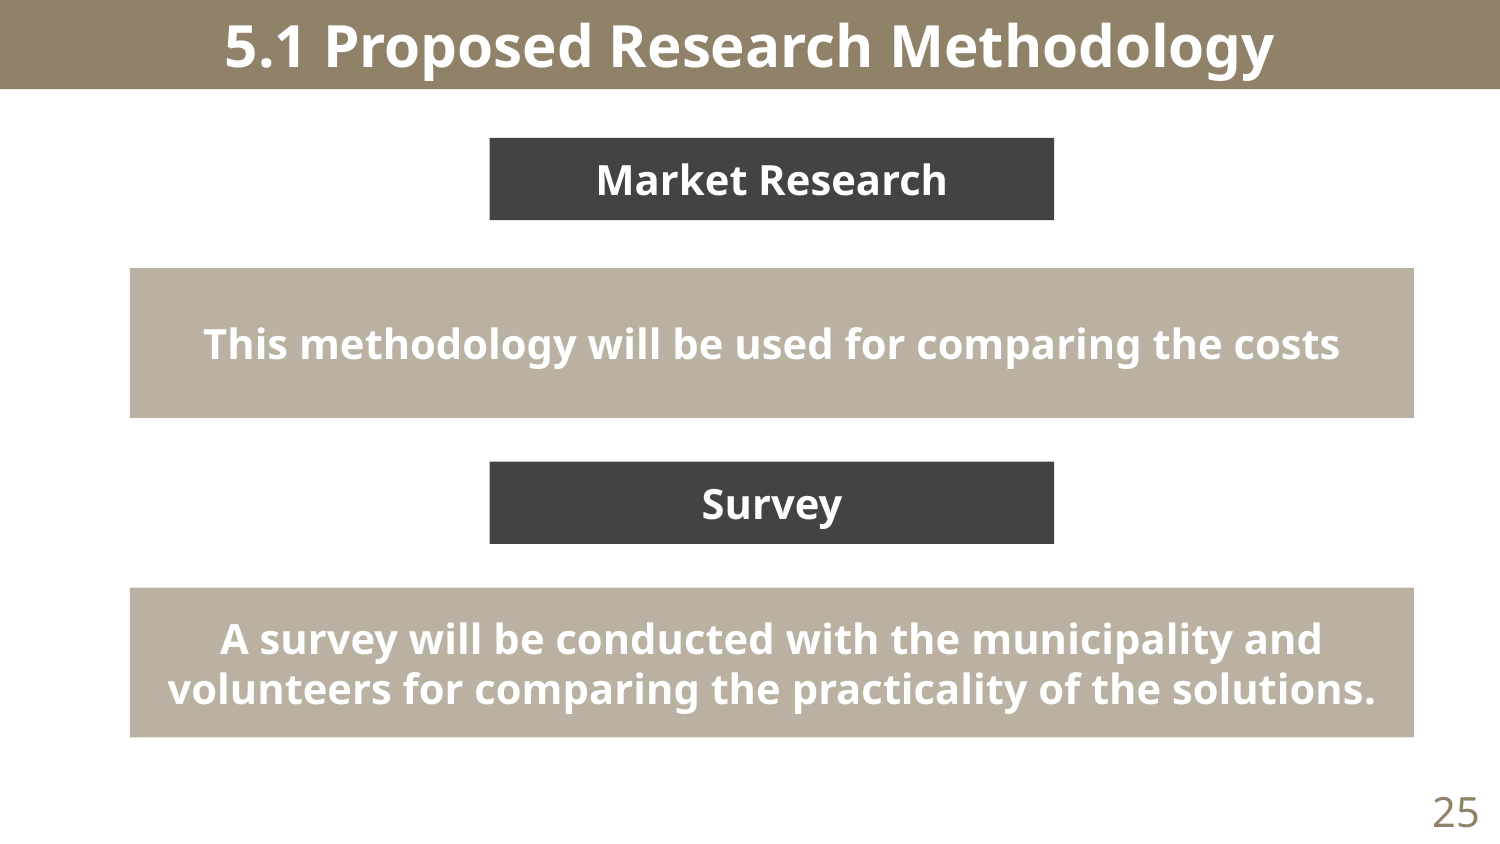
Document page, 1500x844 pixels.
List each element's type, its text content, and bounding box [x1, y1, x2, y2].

text_box A survey will be conducted with the municipality and volunteers for comparing the practicality of the solutions. [129, 587, 1414, 738]
text_box Market Research [489, 139, 1055, 219]
text_box 25 [1413, 778, 1500, 843]
text_box This methodology will be used for comparing the costs [129, 268, 1414, 418]
text_box Survey [489, 463, 1055, 542]
title 5.1 Proposed Research Methodology [0, 0, 1500, 90]
